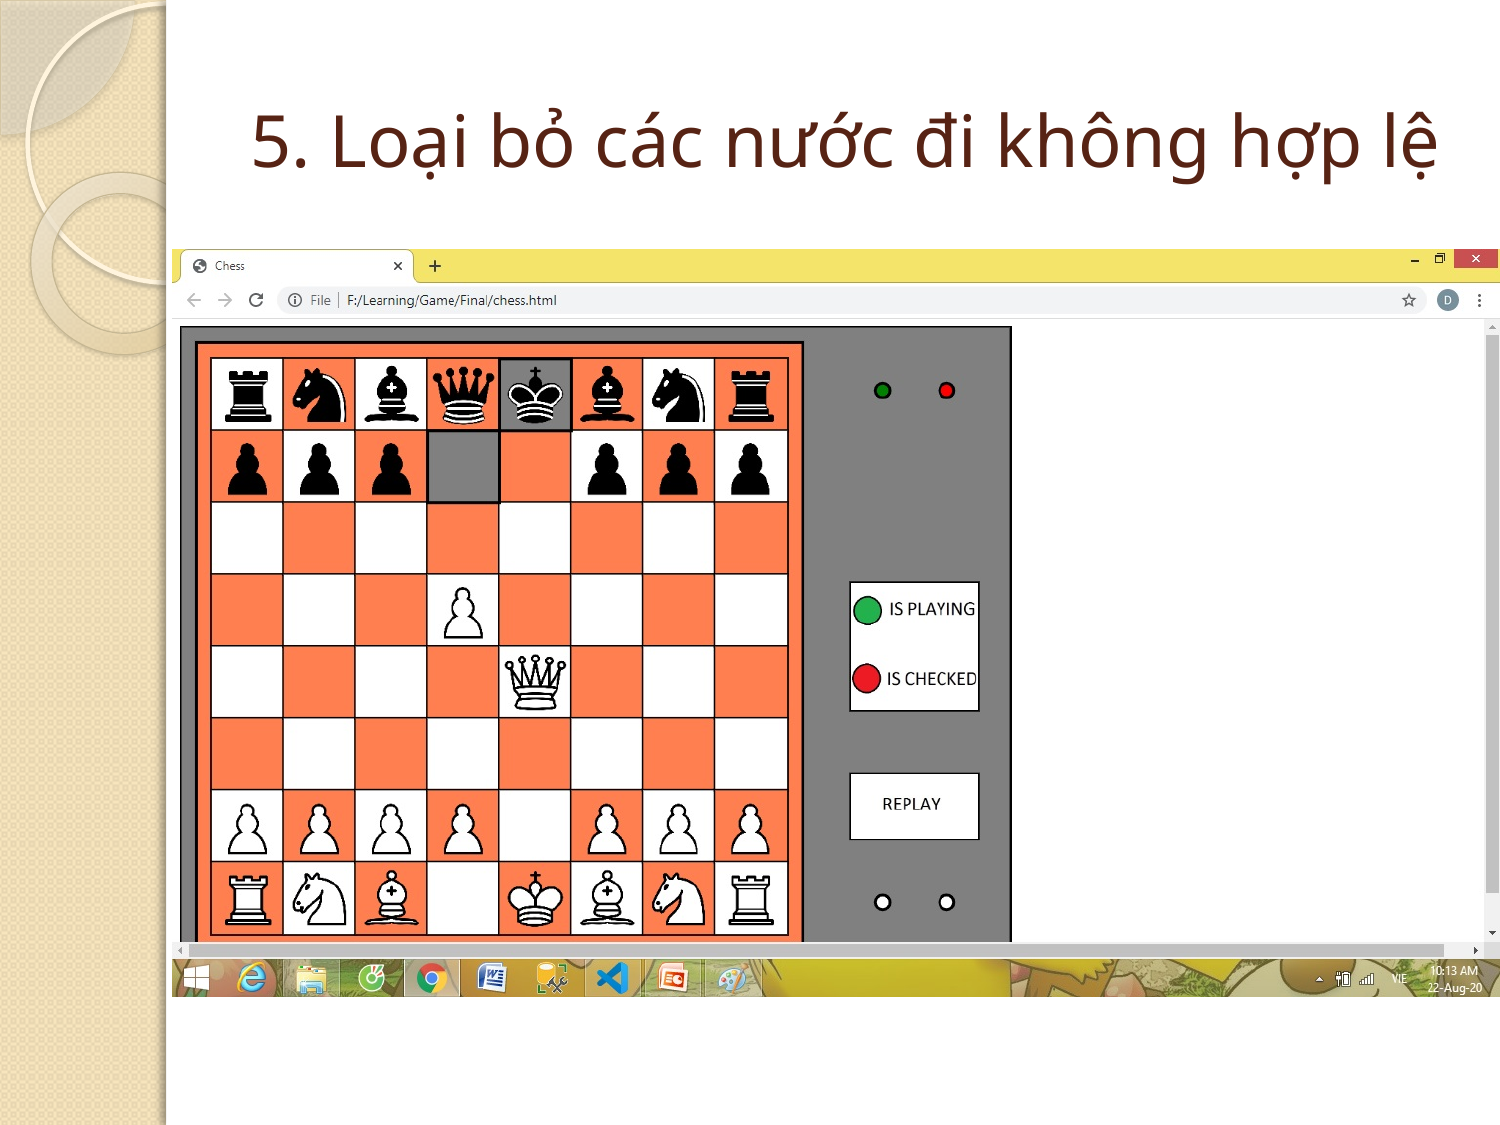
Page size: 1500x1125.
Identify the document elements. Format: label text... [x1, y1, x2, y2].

title 5. Loại bỏ các nước đi không hợp lệ [235, 45, 1466, 233]
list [172, 249, 1500, 997]
